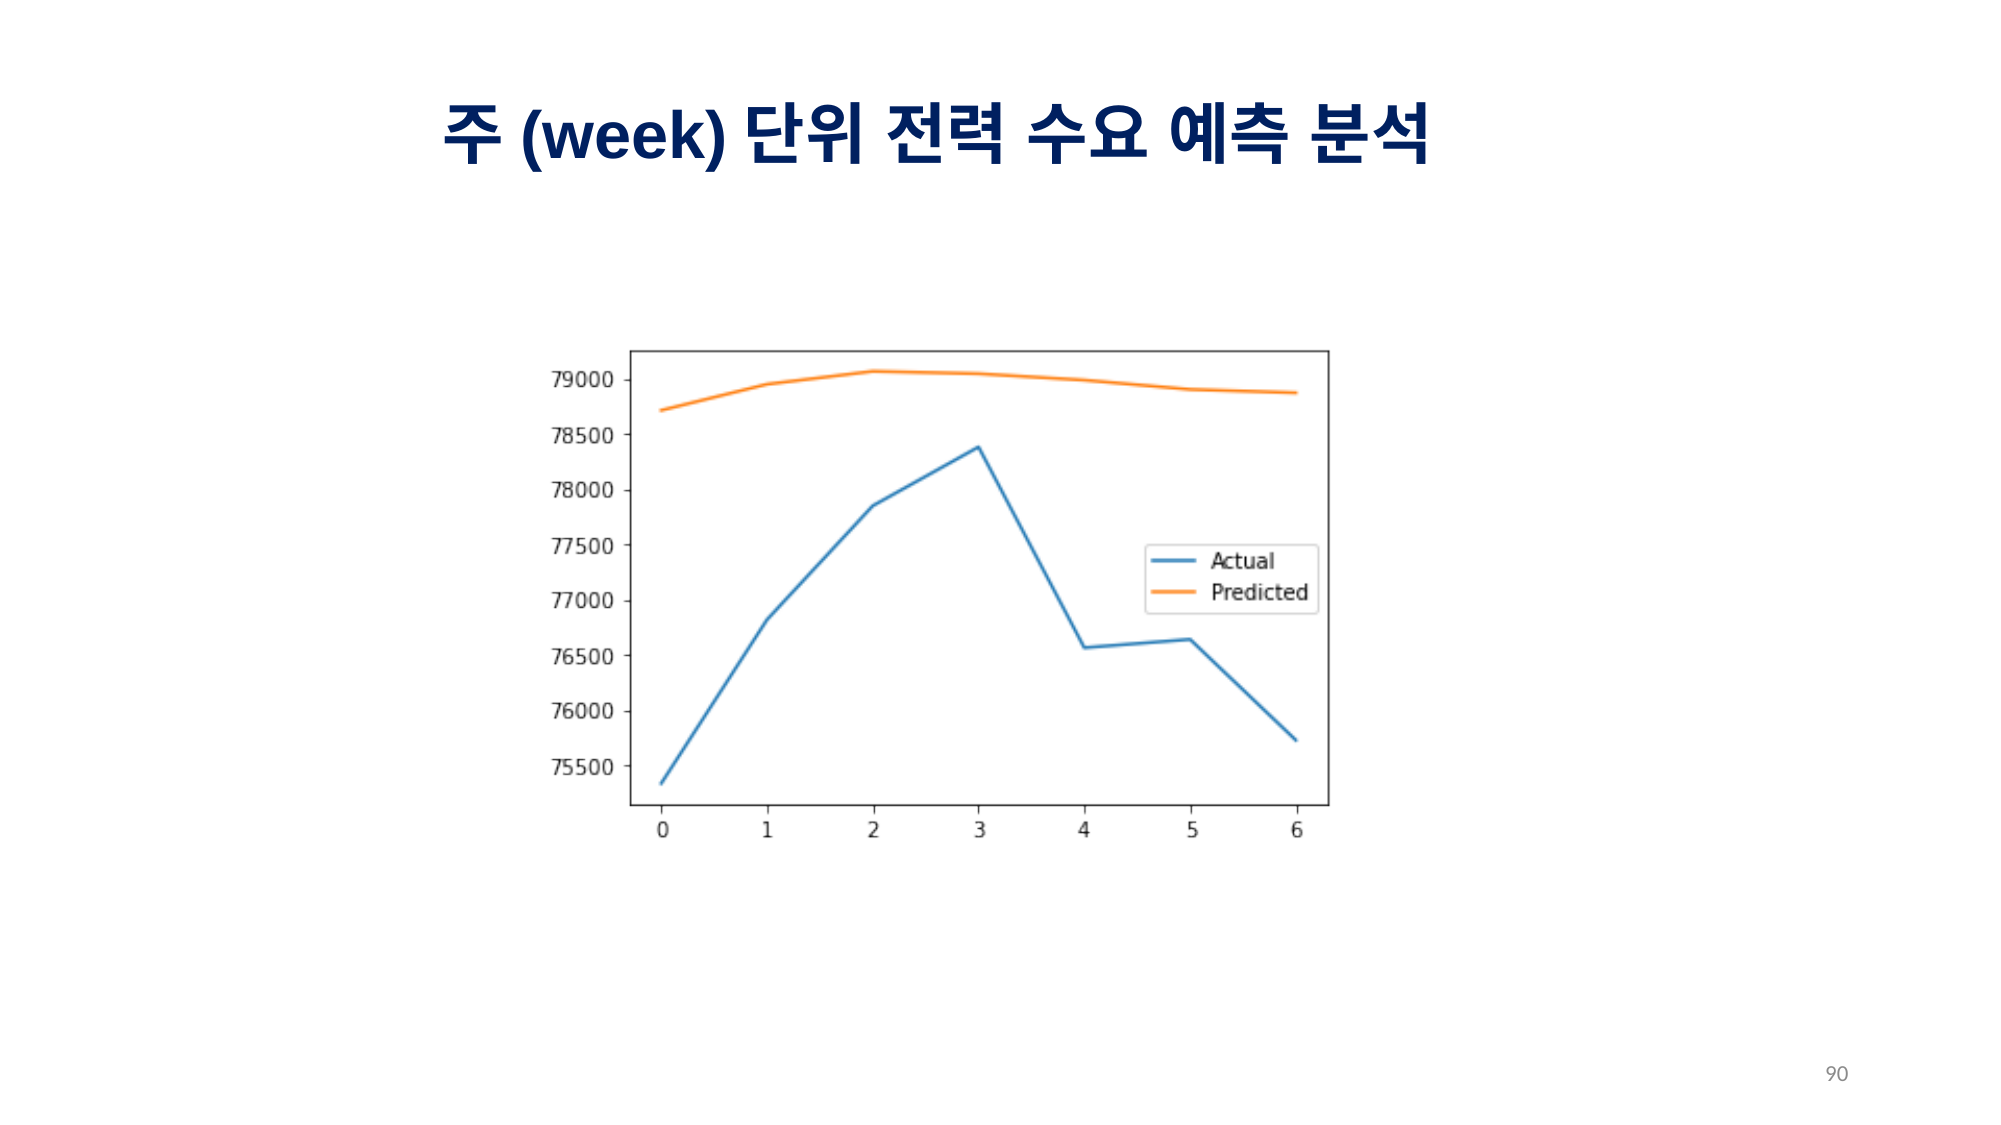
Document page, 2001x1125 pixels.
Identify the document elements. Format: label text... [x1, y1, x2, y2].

picture [534, 338, 1343, 855]
slide_number 89 [1413, 1042, 1864, 1103]
text_box 주(week)단위 전력 수요 예측 분석 [89, 84, 1788, 180]
